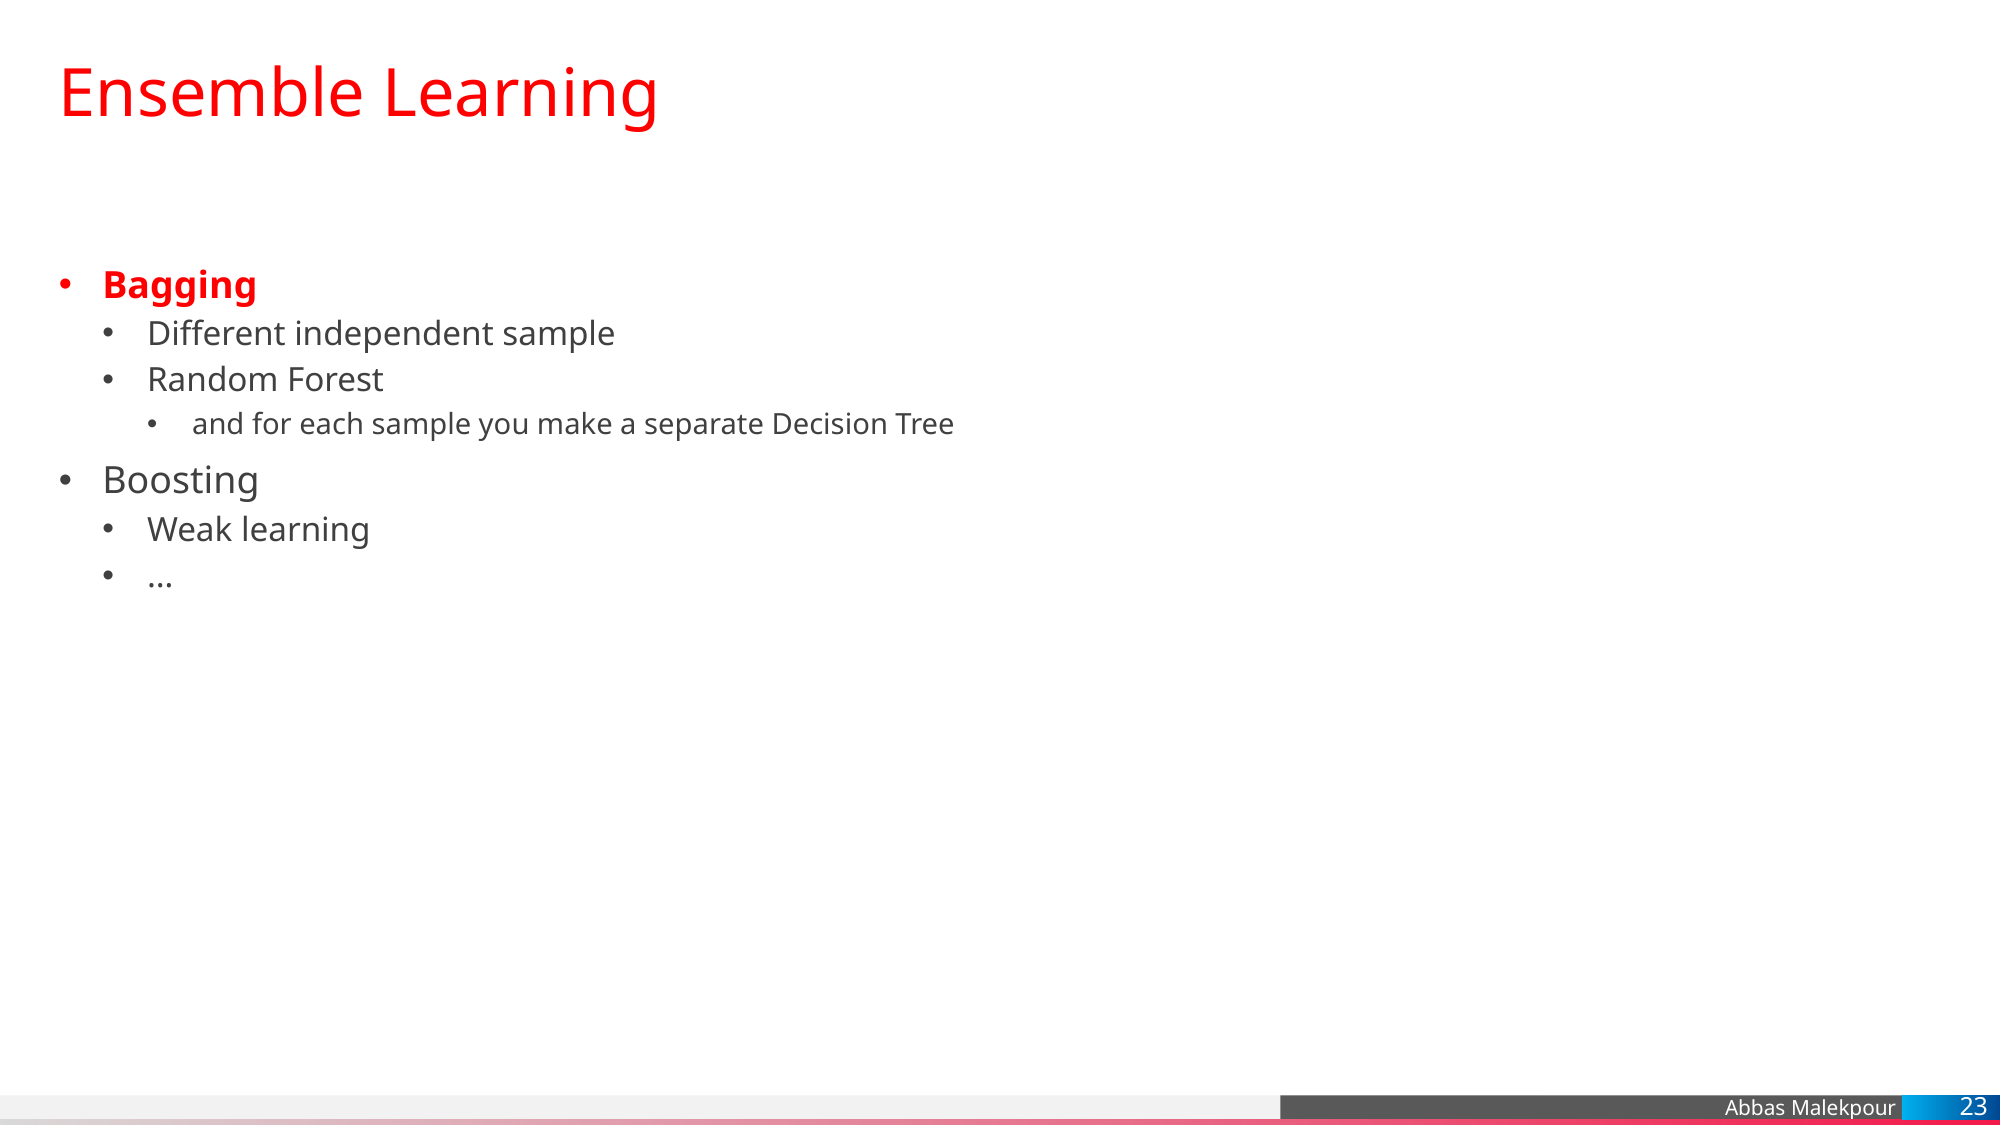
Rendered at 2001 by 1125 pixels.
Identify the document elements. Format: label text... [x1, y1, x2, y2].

list Bagging Different independent sample Random Forest and for each sample you make a separate Decision Tree Boosting Weak learning … [59, 265, 1942, 1004]
slide_number 23 [1901, 1095, 2000, 1120]
title Ensemble Learning [59, 59, 1942, 148]
